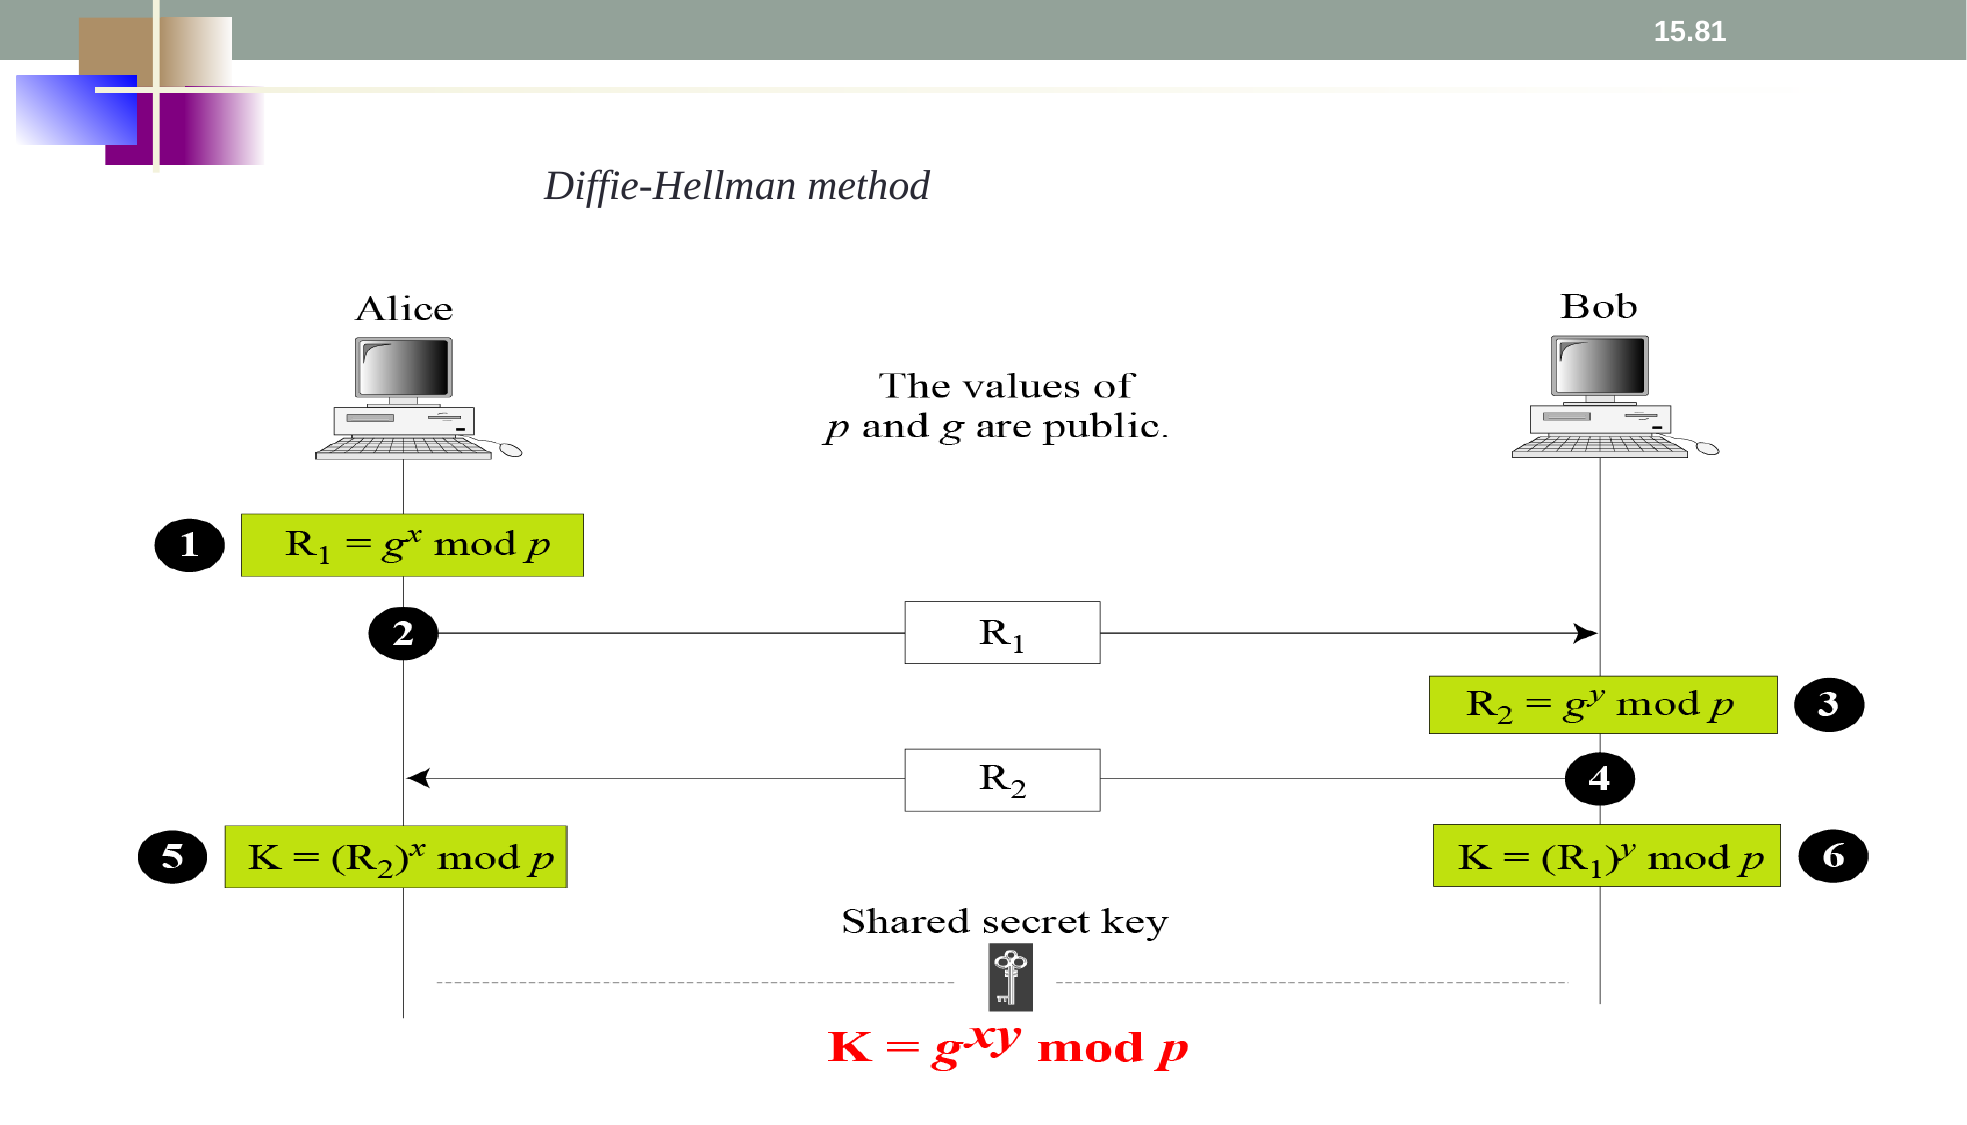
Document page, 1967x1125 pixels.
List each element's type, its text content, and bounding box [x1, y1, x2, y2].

text_box [161, 17, 232, 86]
text_box [105, 93, 152, 165]
text_box [160, 93, 185, 165]
text_box [95, 87, 1865, 93]
slide_number 15.81 [1638, 3, 1869, 57]
text_box [16, 75, 137, 145]
text_box Diffie-Hellman method [529, 149, 946, 215]
text_box [152, 93, 160, 173]
picture [137, 287, 1869, 1076]
text_box [78, 17, 152, 86]
text_box [152, 0, 160, 87]
text_box [185, 93, 265, 165]
